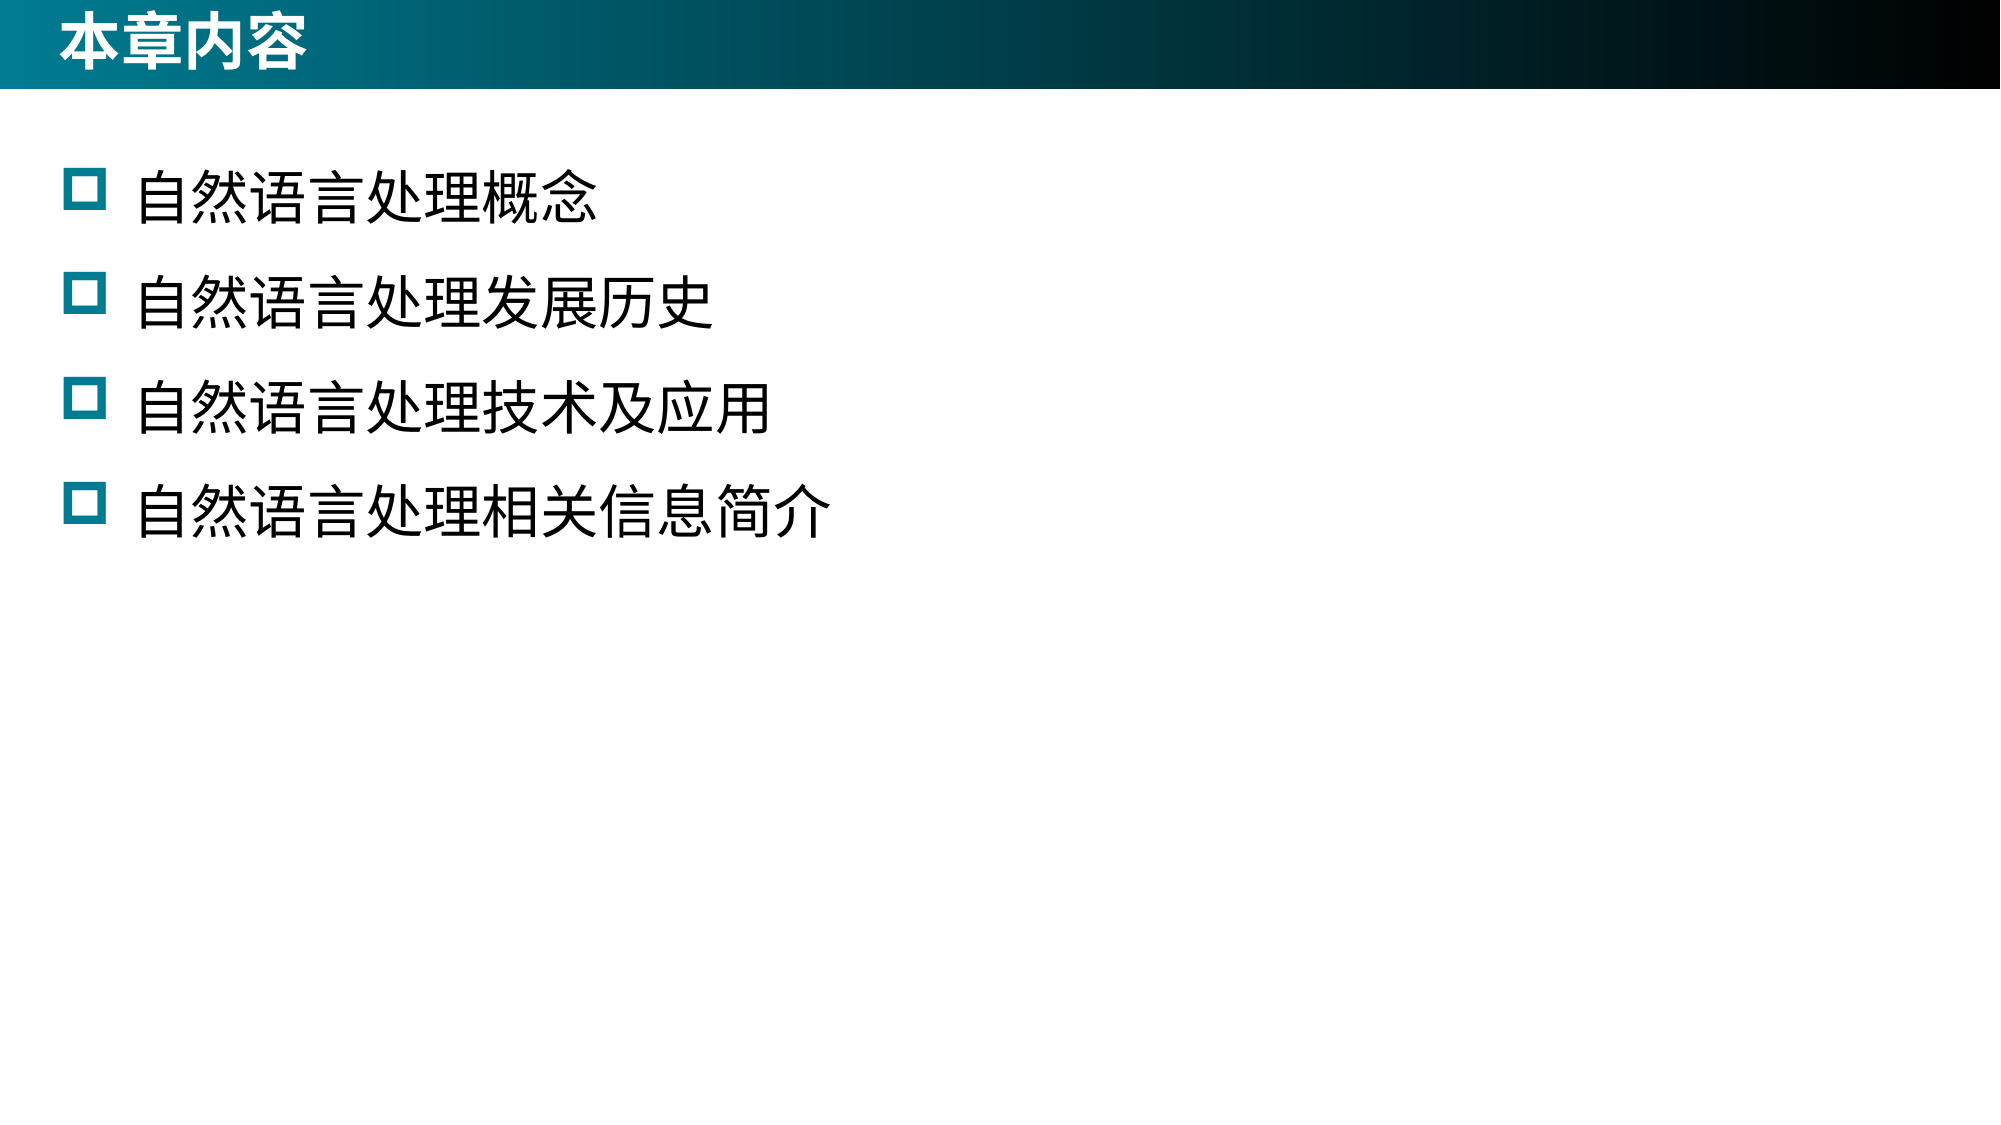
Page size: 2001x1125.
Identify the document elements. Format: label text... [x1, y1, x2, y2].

list 自然语言处理概念 自然语言处理发展历史 自然语言处理技术及应用 自然语言处理相关信息简介 [0, 88, 2000, 1094]
title 本章内容 [0, 0, 2000, 88]
